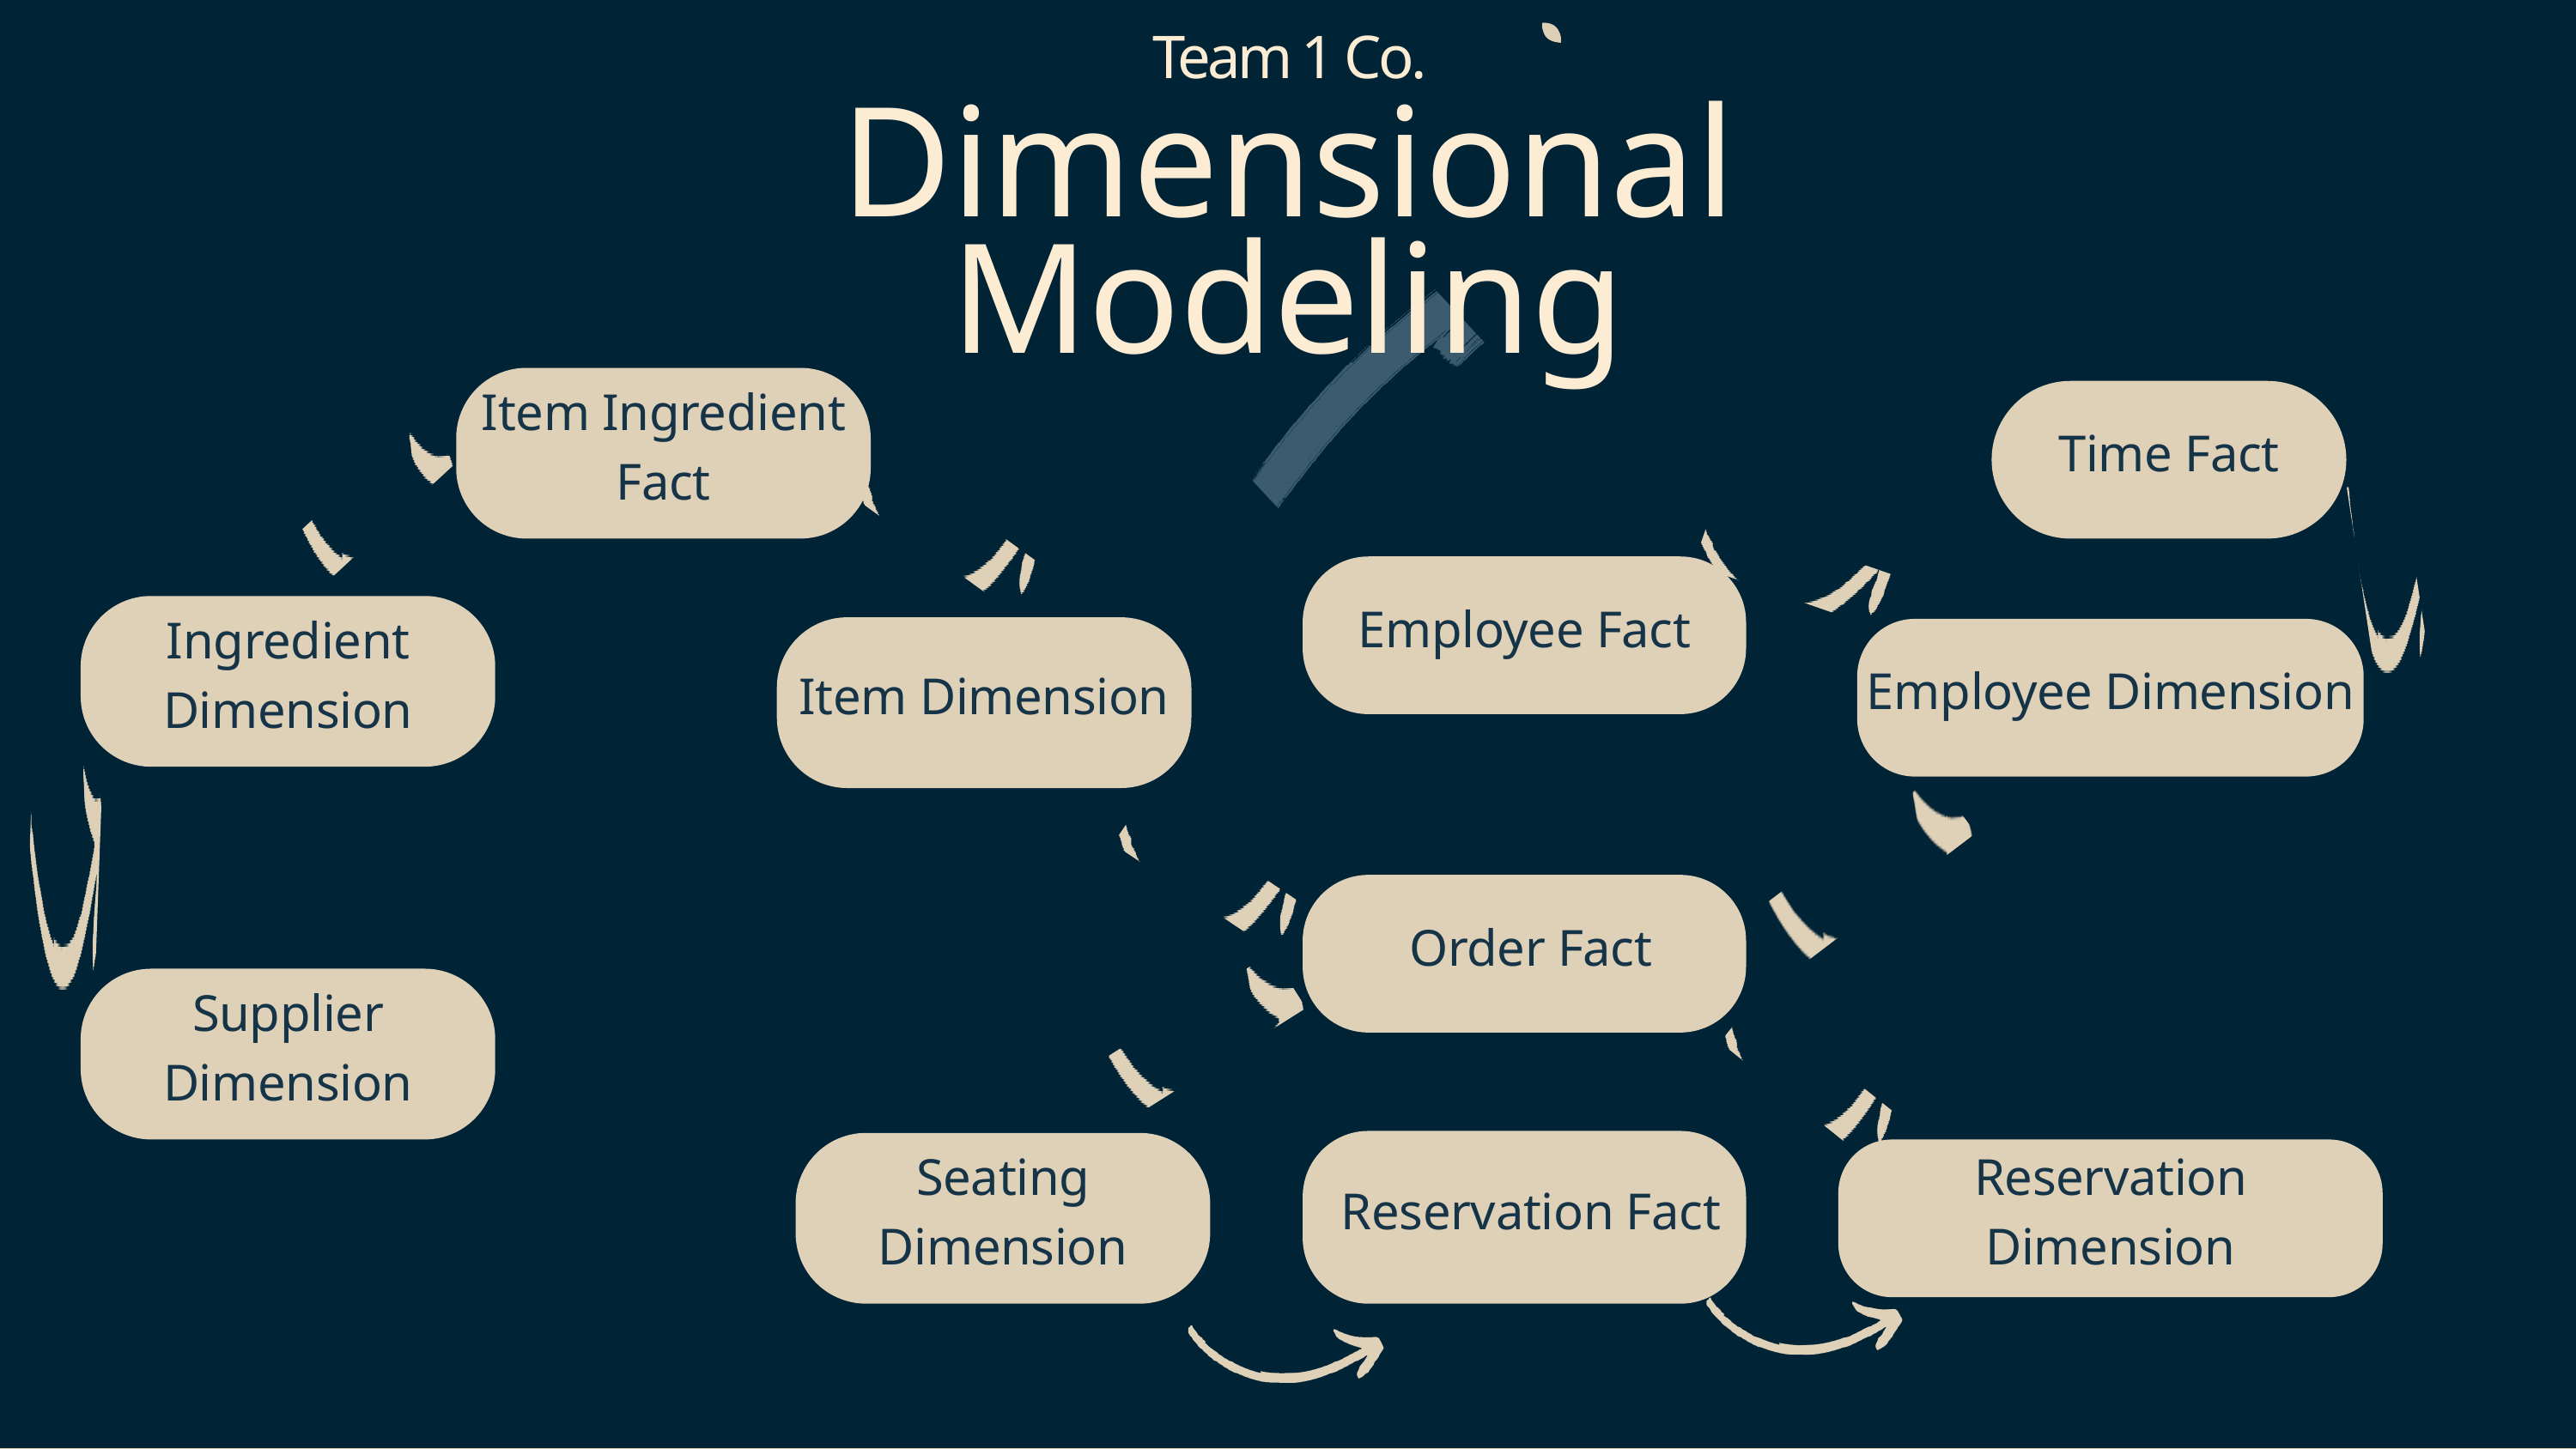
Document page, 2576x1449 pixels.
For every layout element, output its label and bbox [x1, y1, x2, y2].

text_box [1838, 1139, 2383, 1298]
text_box [1302, 874, 1747, 1034]
text_box [80, 968, 495, 1140]
text_box [455, 367, 872, 539]
text_box [1856, 618, 2364, 777]
text_box [1002, 18, 1577, 94]
text_box [1302, 555, 1747, 715]
text_box [776, 616, 1192, 789]
text_box [80, 595, 495, 767]
text_box [1302, 1131, 1747, 1304]
text_box [795, 1132, 1211, 1304]
text_box [0, 0, 2576, 1449]
text_box [1991, 380, 2347, 539]
